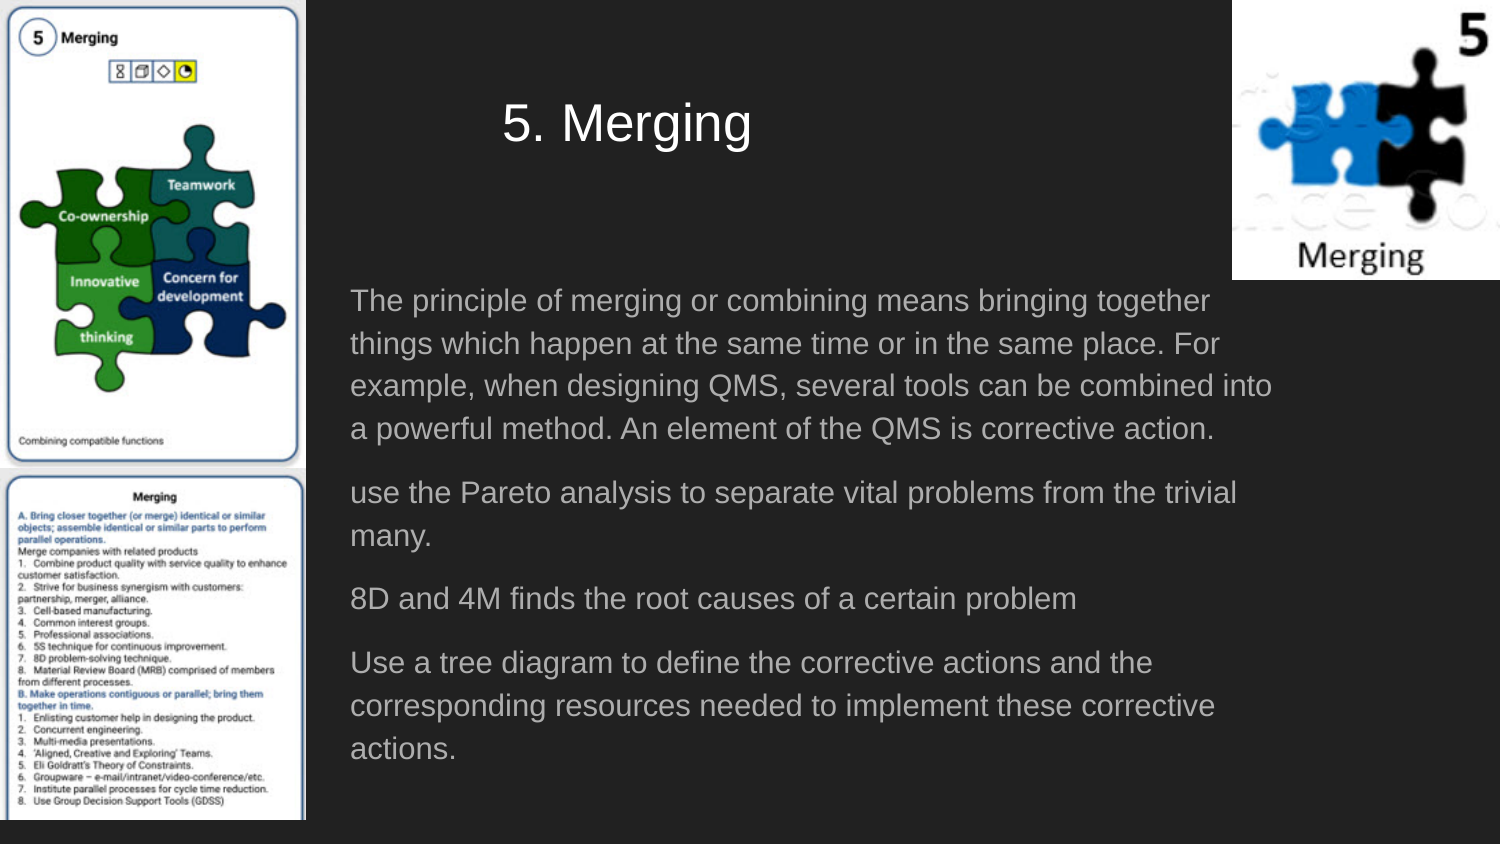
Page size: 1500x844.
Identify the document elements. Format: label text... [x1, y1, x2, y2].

picture [0, 0, 306, 821]
title 5. Merging [487, 72, 1227, 167]
picture [1232, 0, 1500, 280]
list The principle of merging or combining means bringing together things which happen at the same time or in the same place. For example, when designing QMS, several tools can be combined into a powerful method. An element of the QMS is corrective action. use the Pareto analysis to separate vital problems from the trivial many. 8D and 4M finds the root causes of a certain problem Use a tree diagram to define the corrective actions and the corresponding resources needed to implement these corrective actions. [335, 259, 1297, 820]
